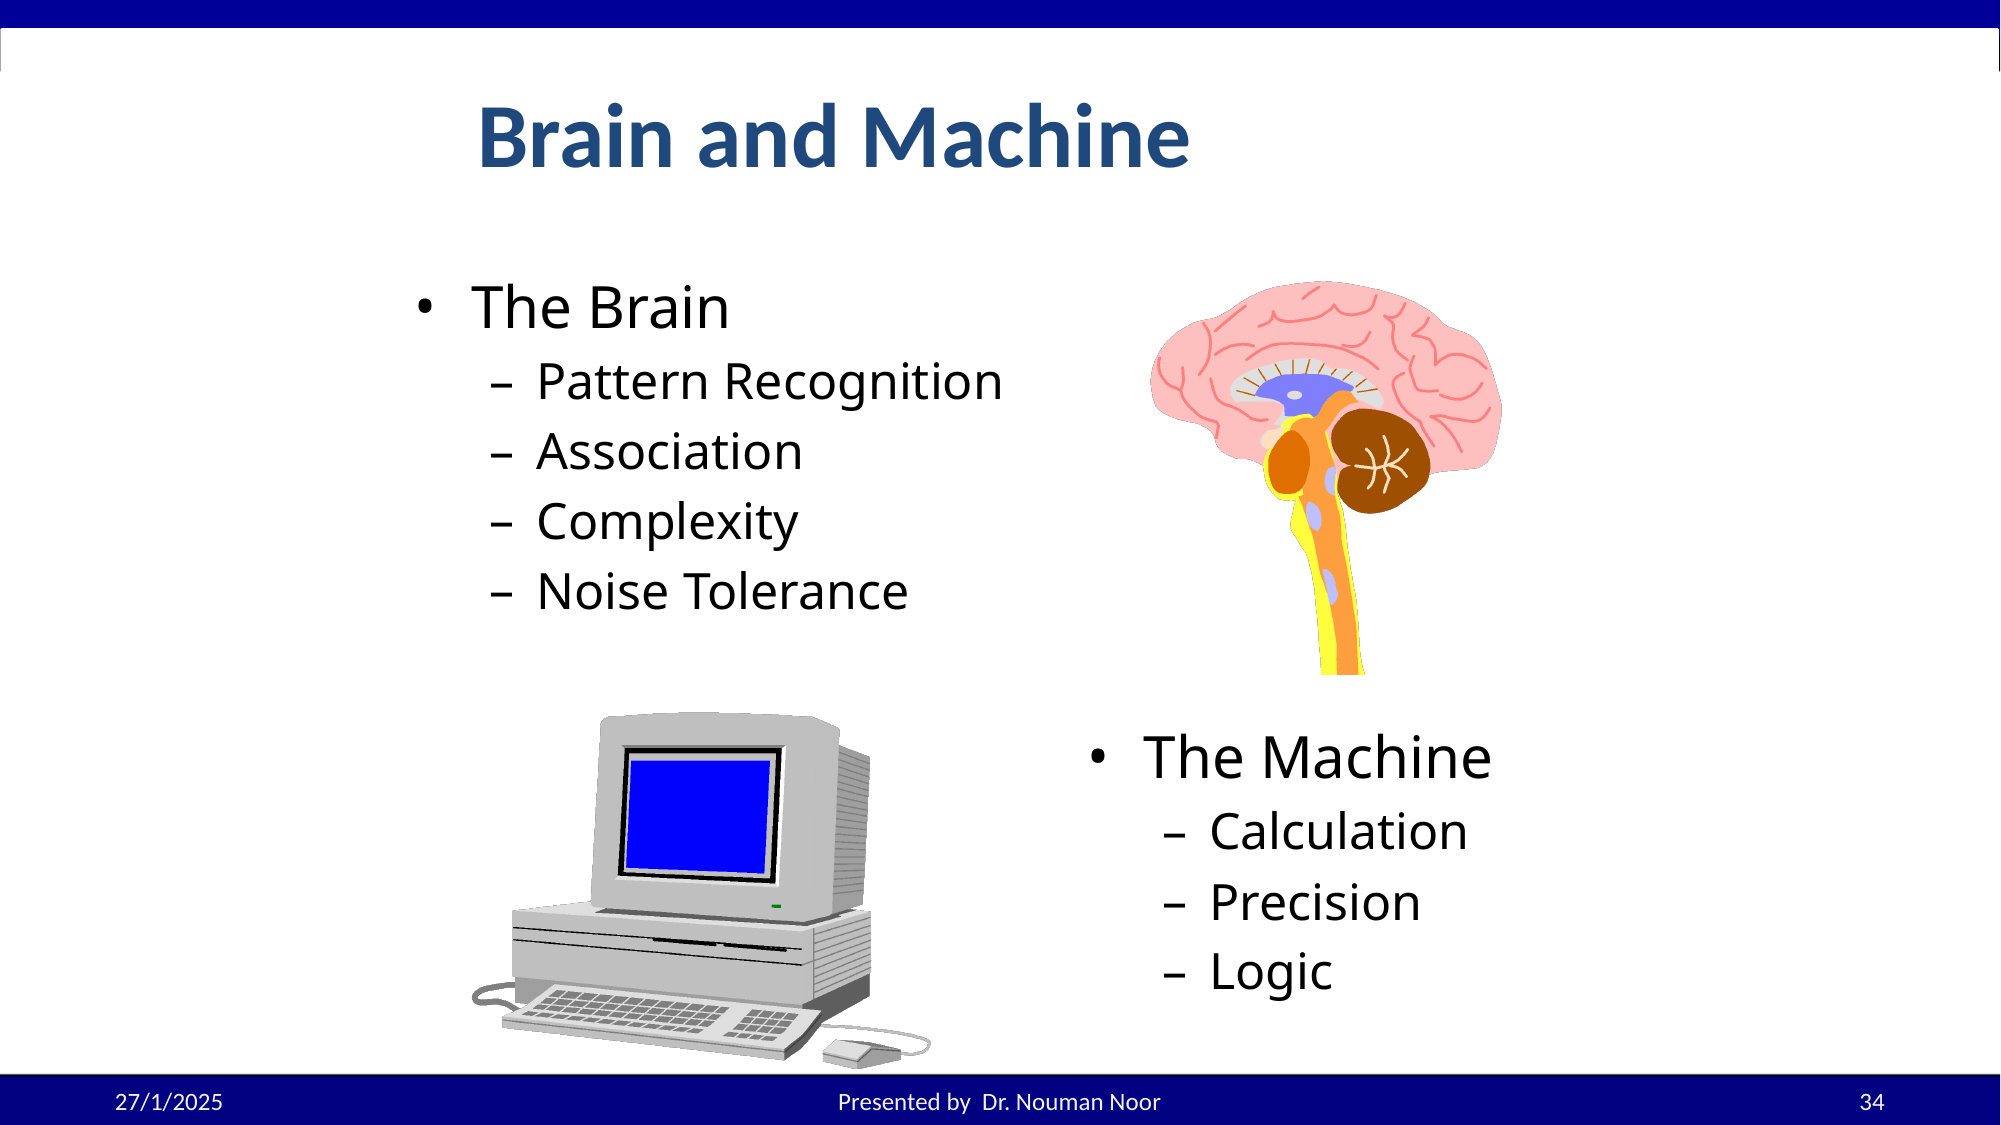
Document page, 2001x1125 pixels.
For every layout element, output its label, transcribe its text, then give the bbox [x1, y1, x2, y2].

slide_number 34 [1433, 1062, 1900, 1125]
text_box The Machine Calculation Precision Logic [1072, 712, 1625, 1013]
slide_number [99, 1062, 567, 1125]
text_box Brain and Machine [462, 62, 1638, 200]
picture [0, 0, 2001, 1125]
text_box The Brain Pattern Recognition Association Complexity Noise Tolerance [399, 262, 1050, 713]
footer Presented by Dr. Nouman Noor [683, 1062, 1317, 1125]
